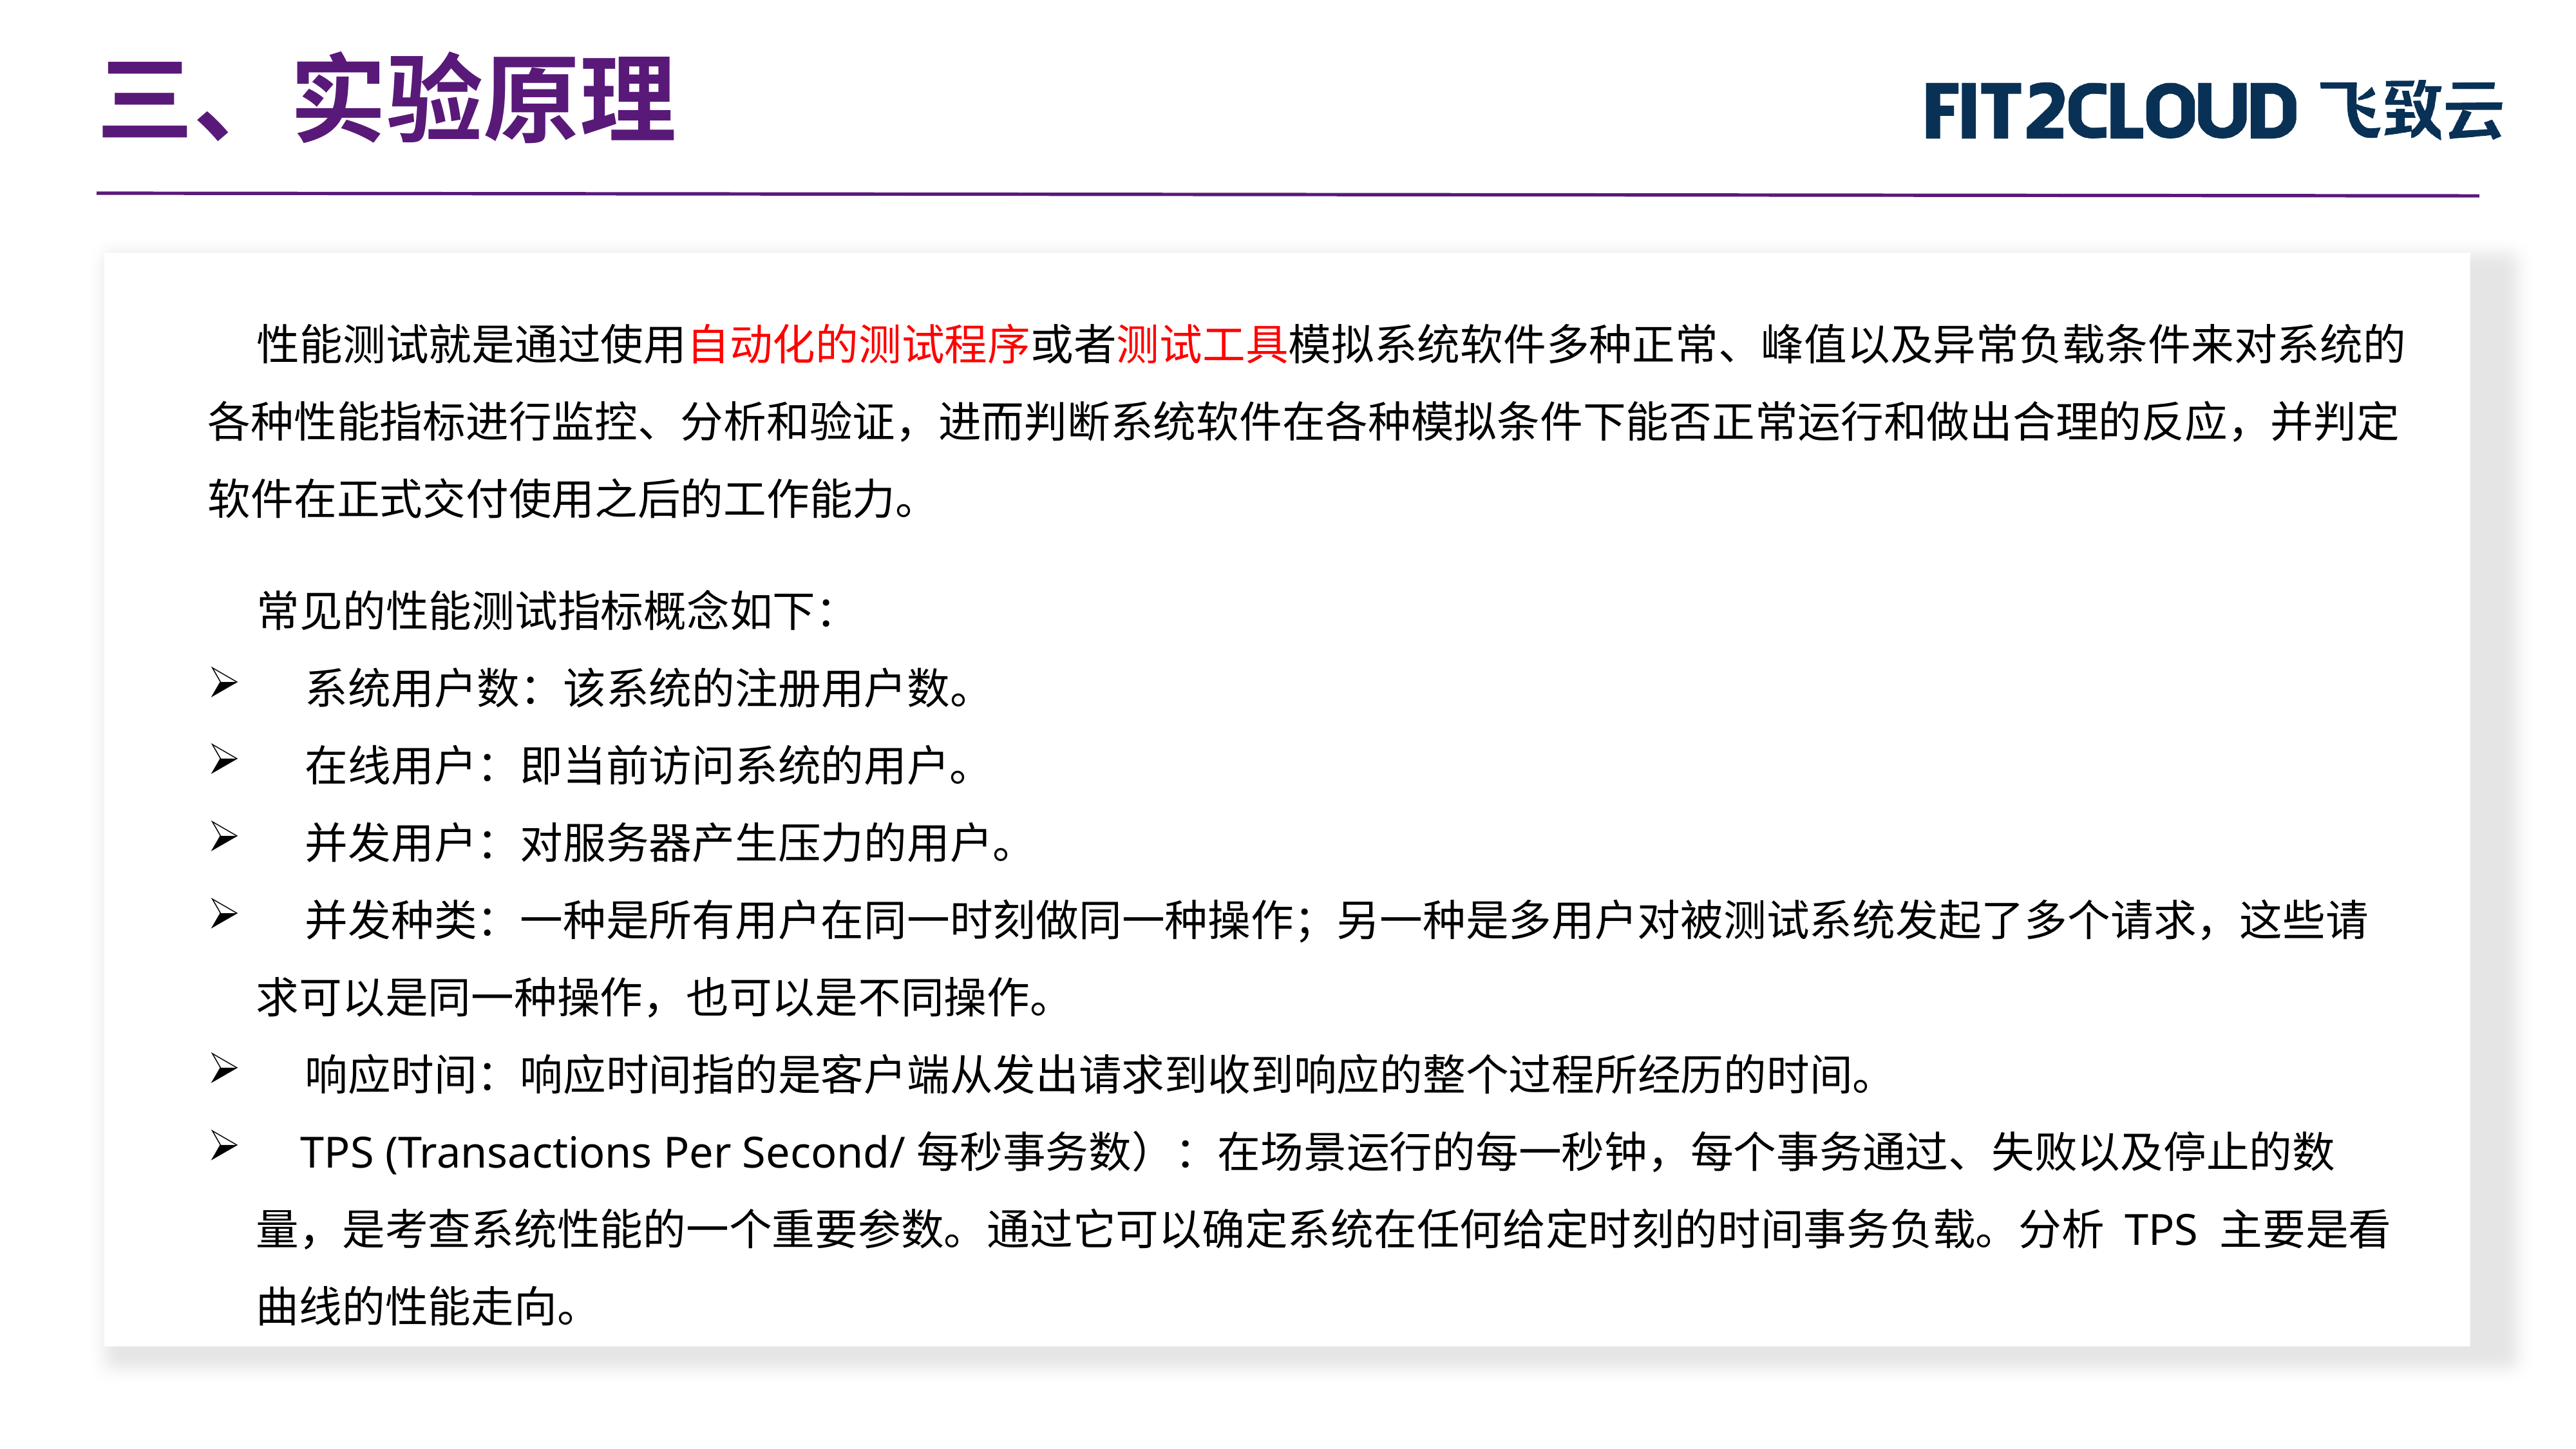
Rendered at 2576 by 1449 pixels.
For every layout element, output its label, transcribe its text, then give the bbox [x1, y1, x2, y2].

picture [1926, 80, 2503, 140]
text_box 三、实验原理 [96, 32, 1743, 161]
text_box [103, 252, 2472, 1348]
text_box 常见的性能测试指标概念如下： 系统用户数：该系统的注册用户数。 在线用户：即当前访问系统的用户。 并发用户：对服务器产生压力的用户。 并发种类：一种是所有用户在同一时刻做同一种操作；另一种是多用户对被测试系统发起了多个请求，这些请求可以是同一种操作，也可以是不同操作。 响应时间：响应时间指的是客户端从发出请求到收到响应的整个过程所经历的时间。 TPS (Transactions Per Second/每秒事务数）：在场景运行的每一秒钟，每个事务通过、失败以及停止的数量，是考查系统性能的一个重要参数。通过它可以确定系统在任何给定时刻的时间事务负载。分析 TPS 主要是看曲线的性能走向。 [200, 551, 2416, 1347]
text_box 性能测试就是通过使用自动化的测试程序或者测试工具模拟系统软件多种正常、峰值以及异常负载条件来对系统的各种性能指标进行监控、分析和验证，进而判断系统软件在各种模拟条件下能否正常运行和做出合理的反应，并判定软件在正式交付使用之后的工作能力。 [200, 284, 2416, 534]
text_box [96, 193, 2480, 196]
